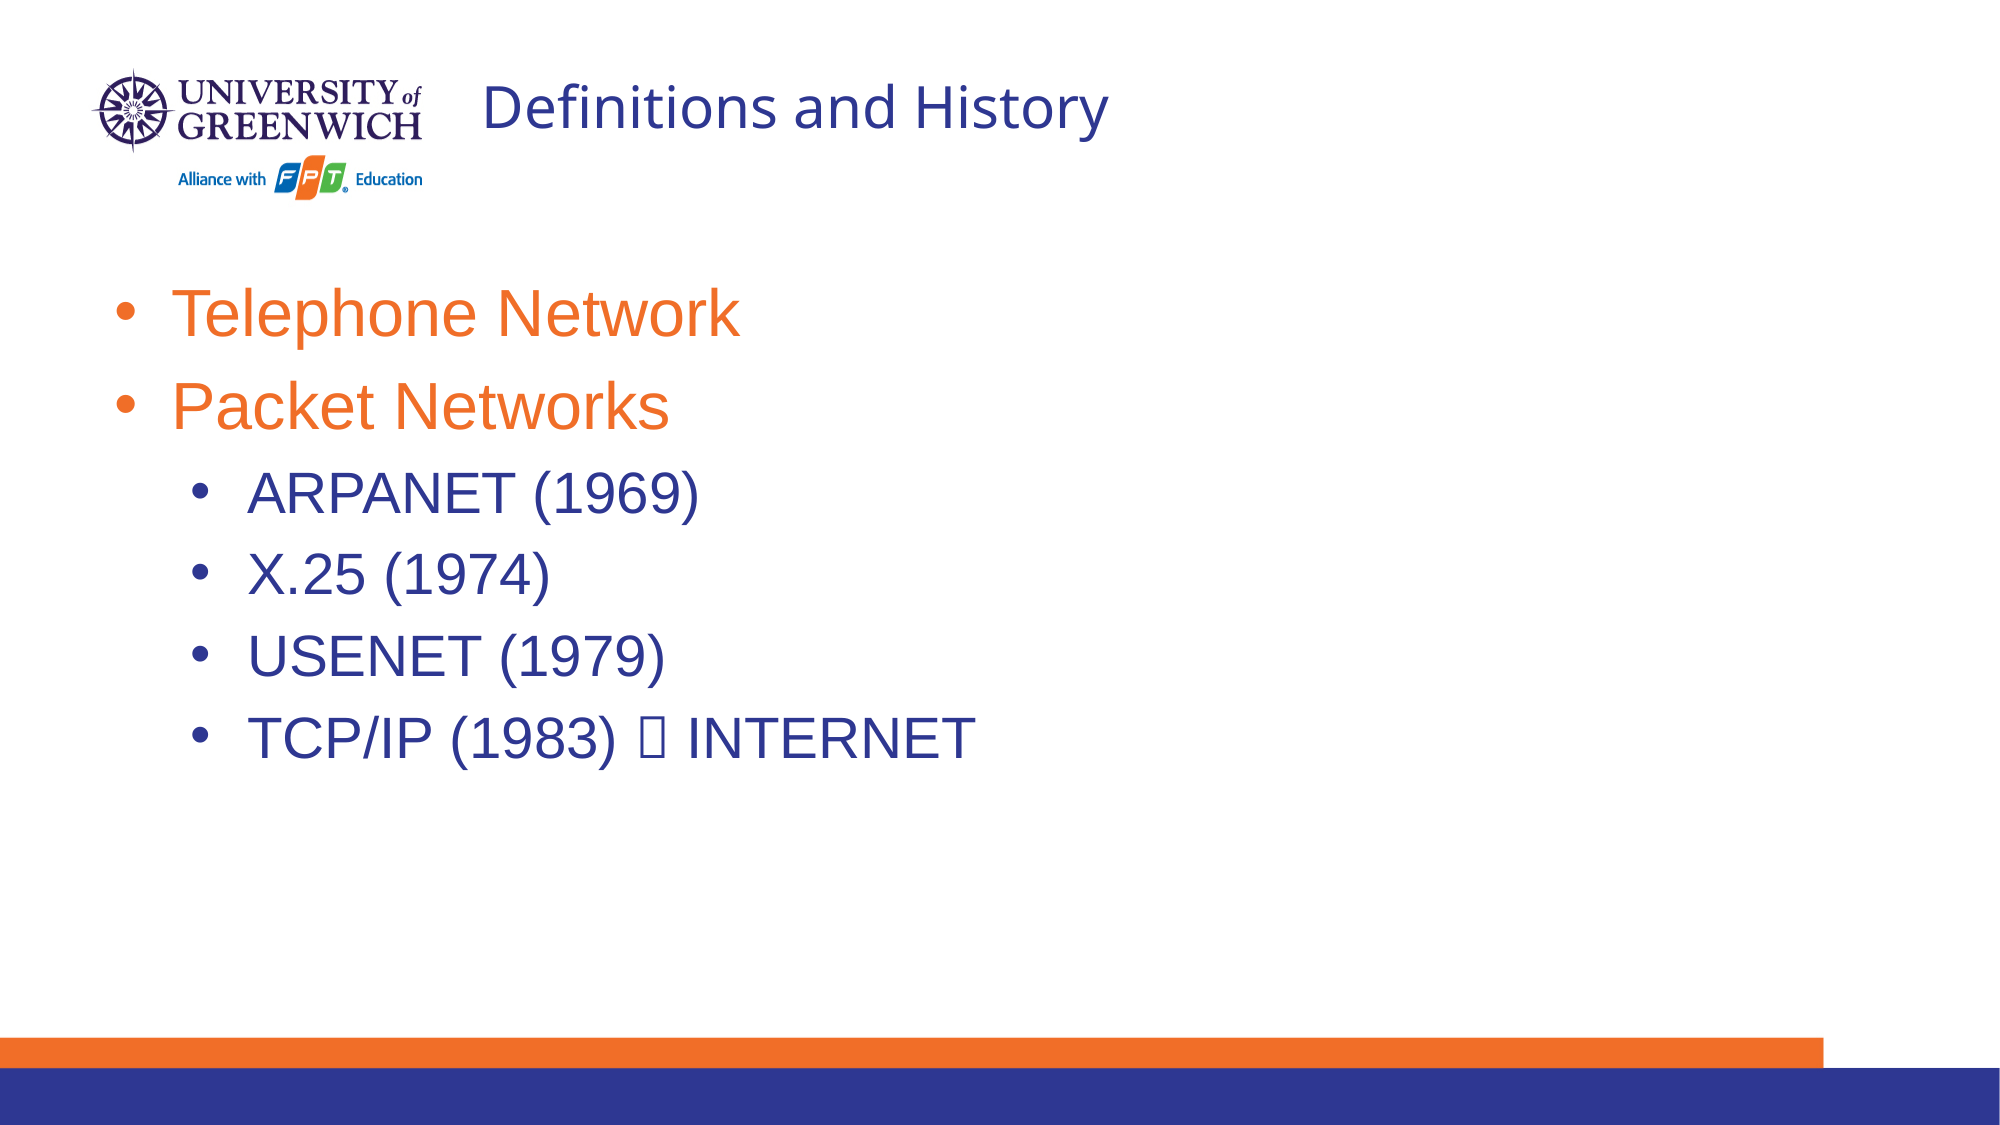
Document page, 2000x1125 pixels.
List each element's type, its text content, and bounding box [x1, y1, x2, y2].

list Telephone Network Packet Networks ARPANET (1969) X.25 (1974) USENET (1979) TCP/IP (1983)  INTERNET [99, 262, 1900, 1005]
title Definitions and History [464, 22, 1900, 189]
picture [0, 0, 2000, 1125]
